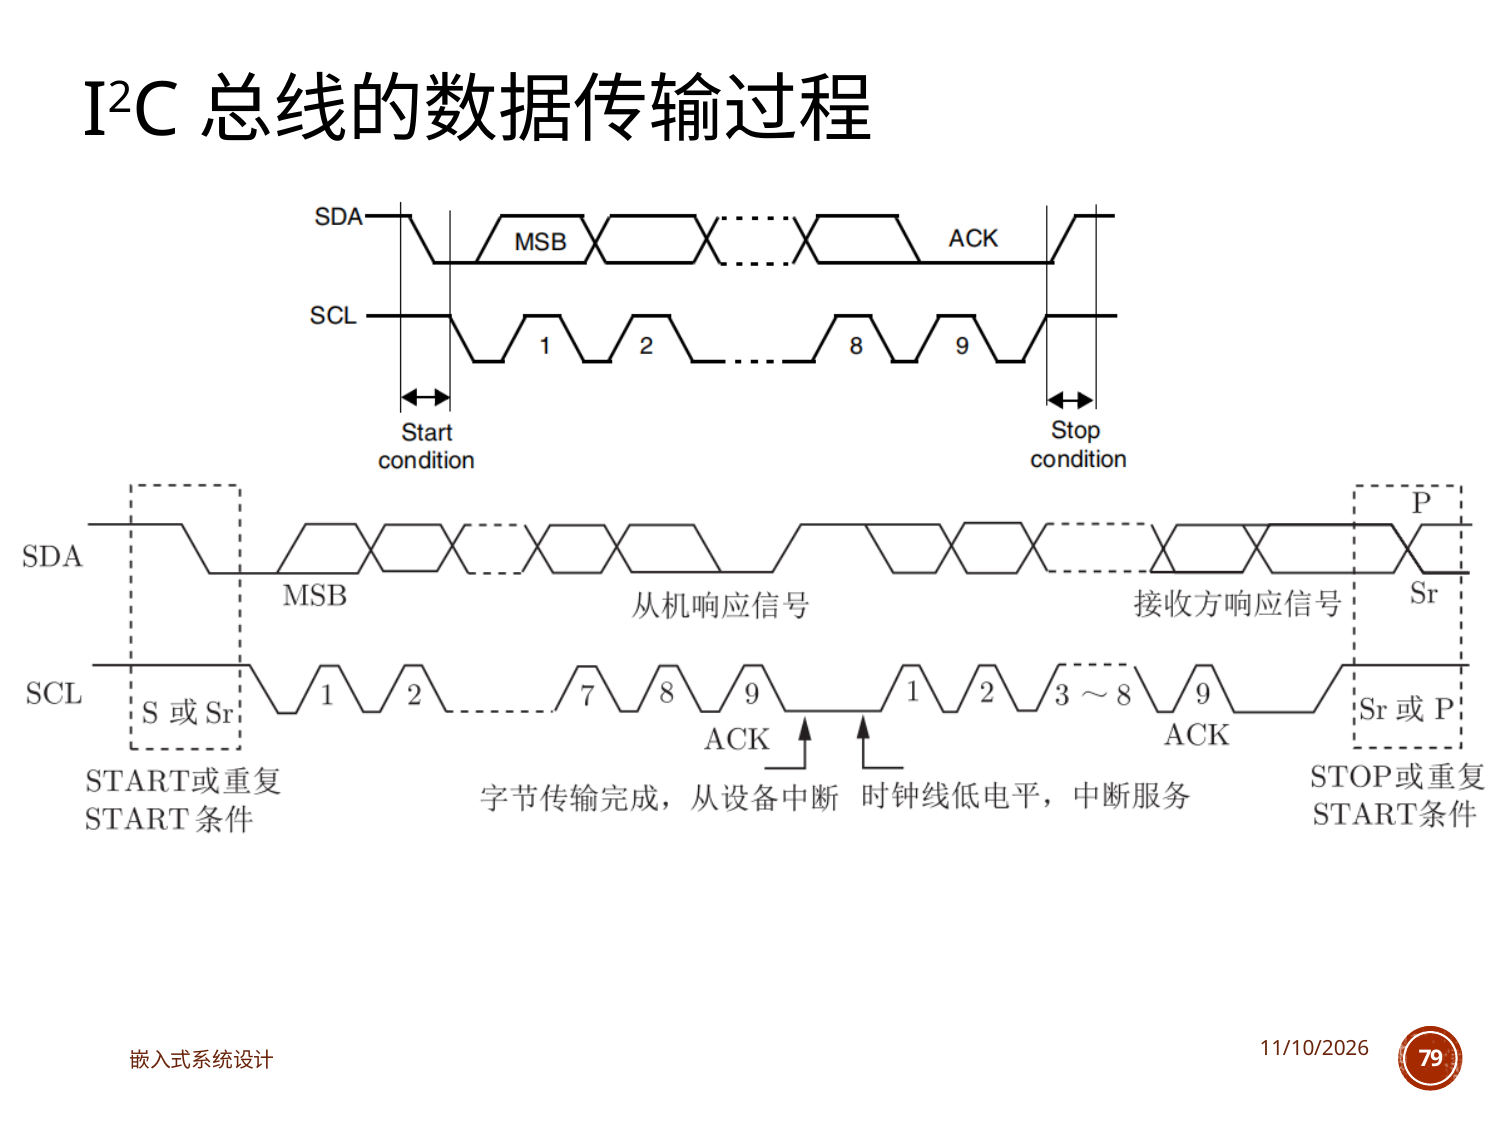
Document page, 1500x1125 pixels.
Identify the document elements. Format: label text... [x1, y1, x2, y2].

title I2C总线的数据传输过程 [47, 46, 1471, 176]
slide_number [981, 1018, 1385, 1079]
slide_number 79 [1391, 1028, 1471, 1089]
picture [0, 184, 1500, 860]
footer 嵌入式系统设计 [114, 1028, 893, 1089]
